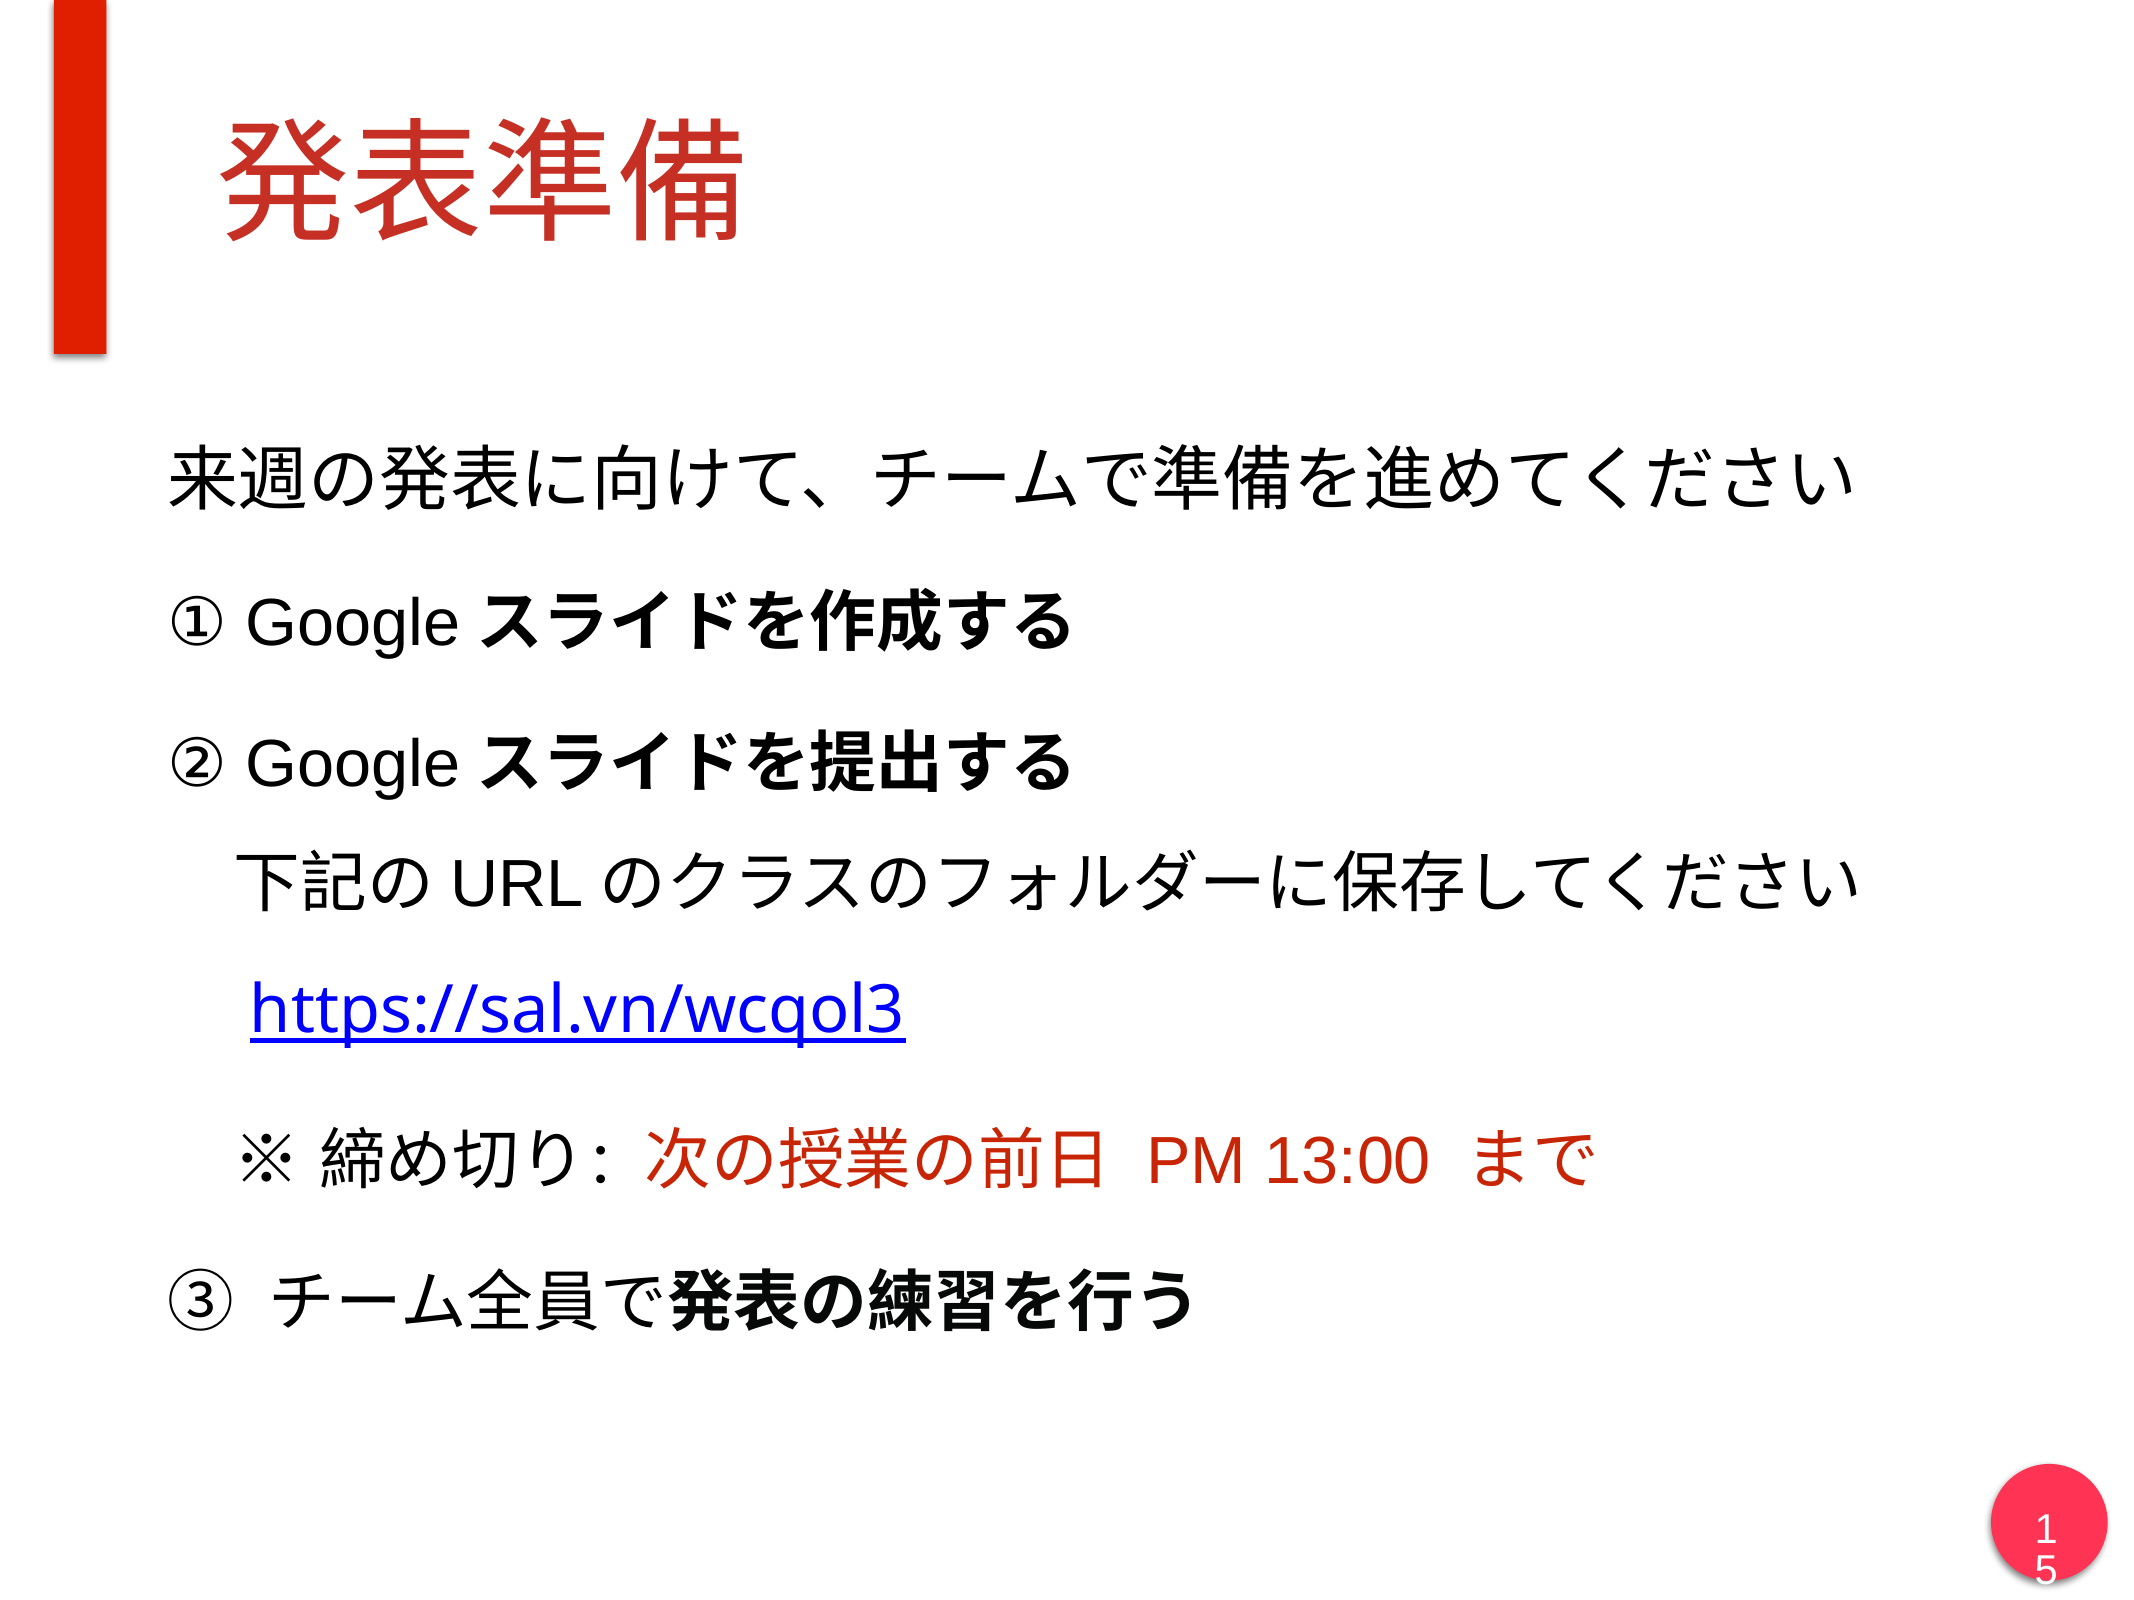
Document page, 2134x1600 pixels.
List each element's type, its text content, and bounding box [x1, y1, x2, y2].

list 来週の発表に向けて、チームで準備を進めてください ① Googleスライドを作成する ② Googleスライドを提出する 下記のURLのクラスのフォルダーに保存してください https://sal.vn/wcqol3 ※ 締め切り：次の授業の前日 PM 13:00 まで ③ チーム全員で発表の練習を行う [158, 382, 1975, 1561]
slide_number ‹#› [2026, 1493, 2073, 1600]
title 発表準備 [208, 11, 1927, 343]
